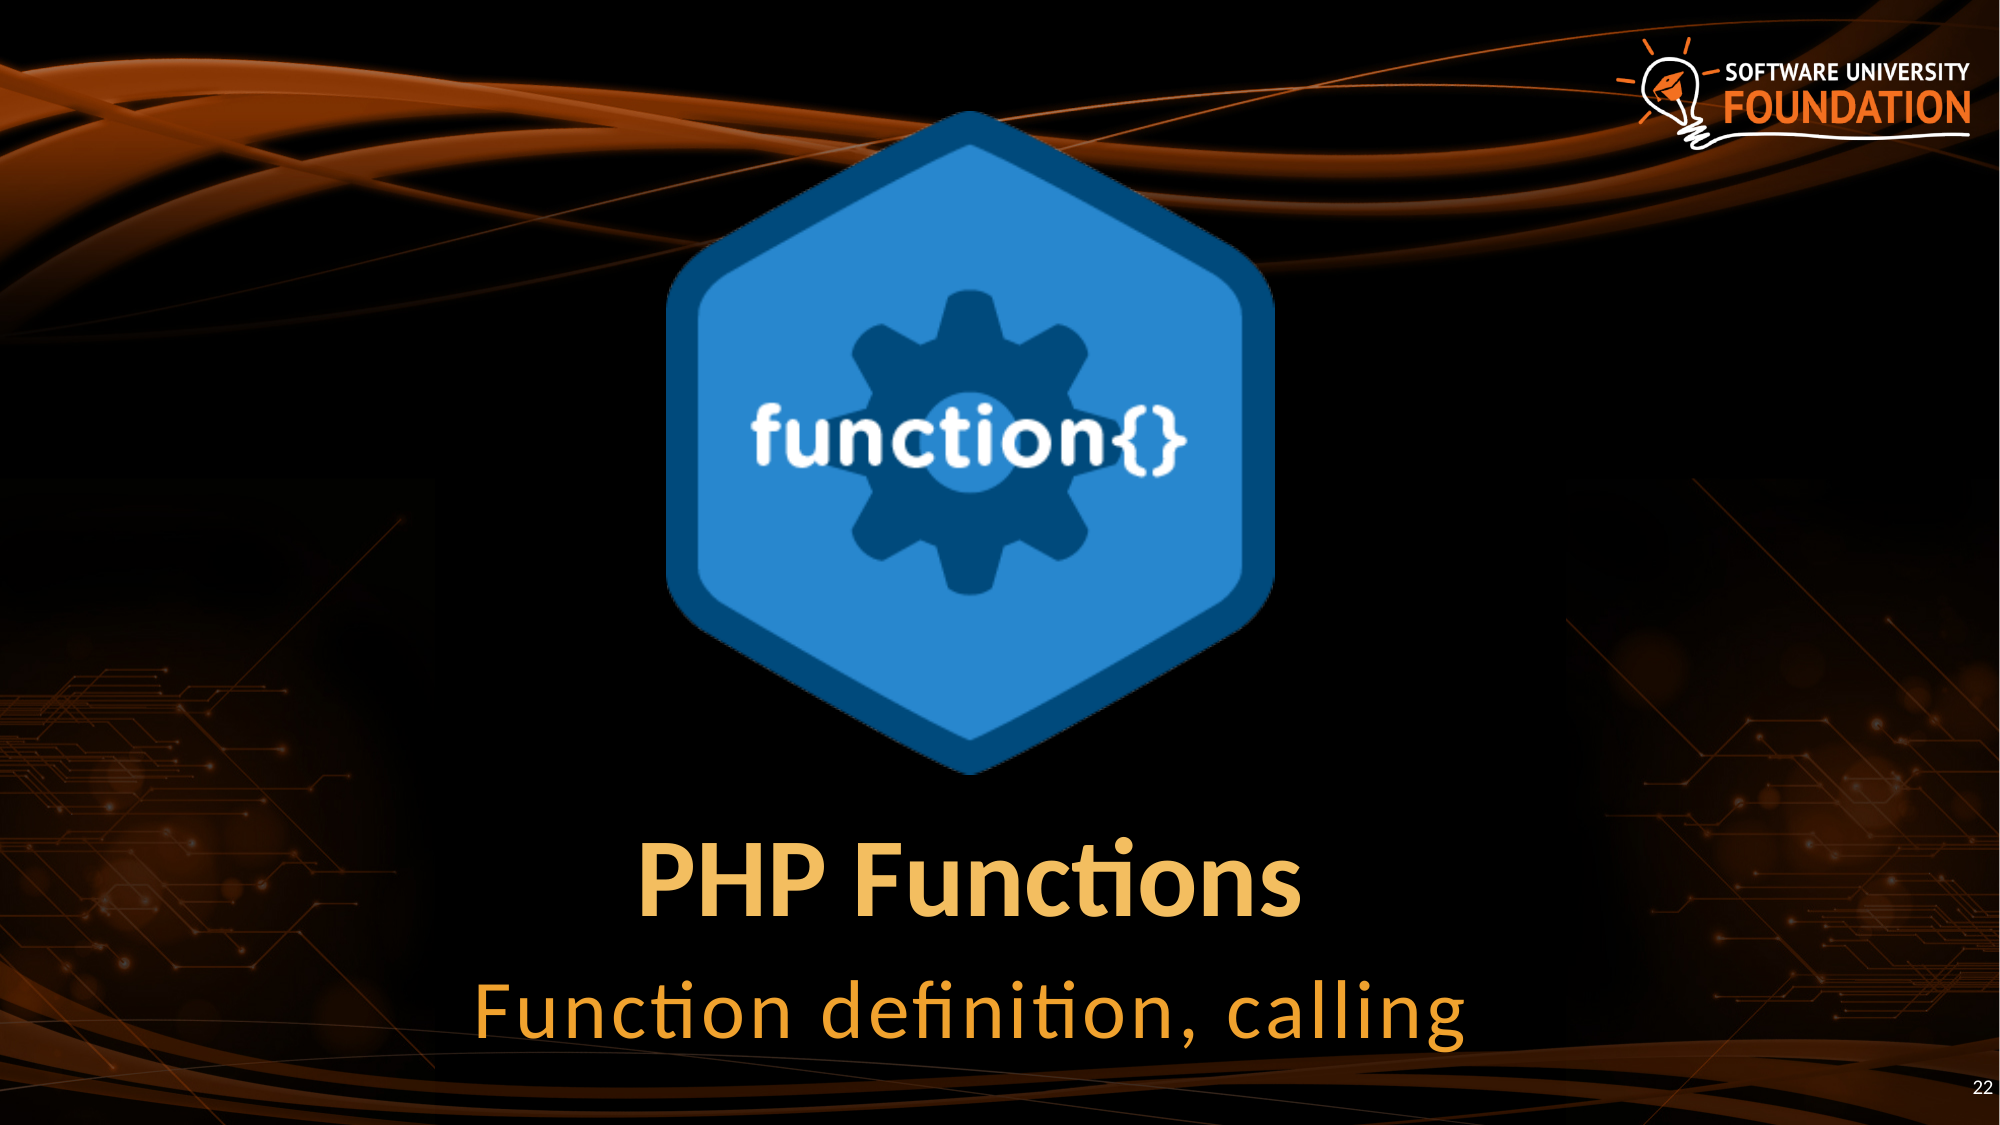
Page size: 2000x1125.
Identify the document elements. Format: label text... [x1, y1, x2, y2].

list Function definition, calling [237, 944, 1704, 1057]
slide_number 22 [1929, 1070, 2000, 1103]
picture [0, 0, 2000, 1125]
title PHP Functions [237, 812, 1704, 944]
